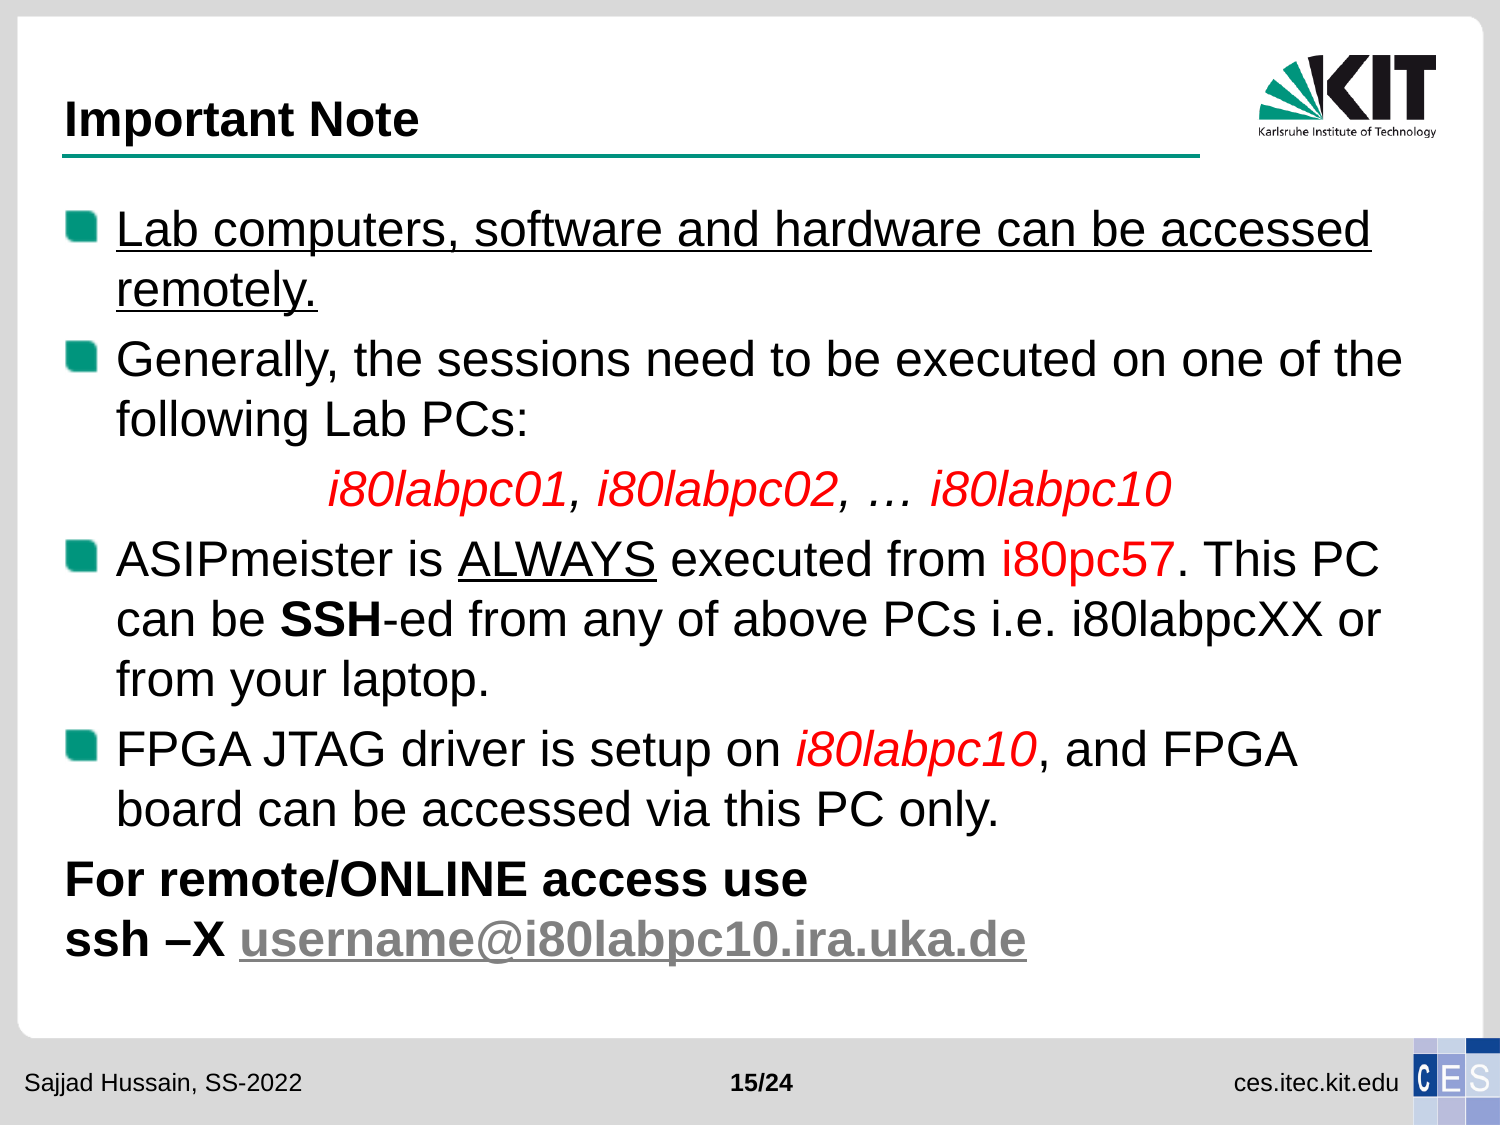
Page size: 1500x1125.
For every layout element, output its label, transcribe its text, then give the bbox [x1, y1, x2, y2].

title Important Note [63, 54, 1199, 148]
list Lab computers, software and hardware can be accessed remotely. Generally, the sessions need to be executed on one of the following Lab PCs: i80labpc01, i80labpc02, … i80labpc10 ASIPmeister is ALWAYS executed from i80pc57. This PC can be SSH-ed from any of above PCs i.e. i80labpcXX or from your laptop. FPGA JTAG driver is setup on i80labpc10, and FPGA board can be accessed via this PC only. For remote/ONLINE access use ssh –X username@i80labpc10.ira.uka.de [64, 196, 1436, 1000]
picture [0, 0, 1500, 1125]
